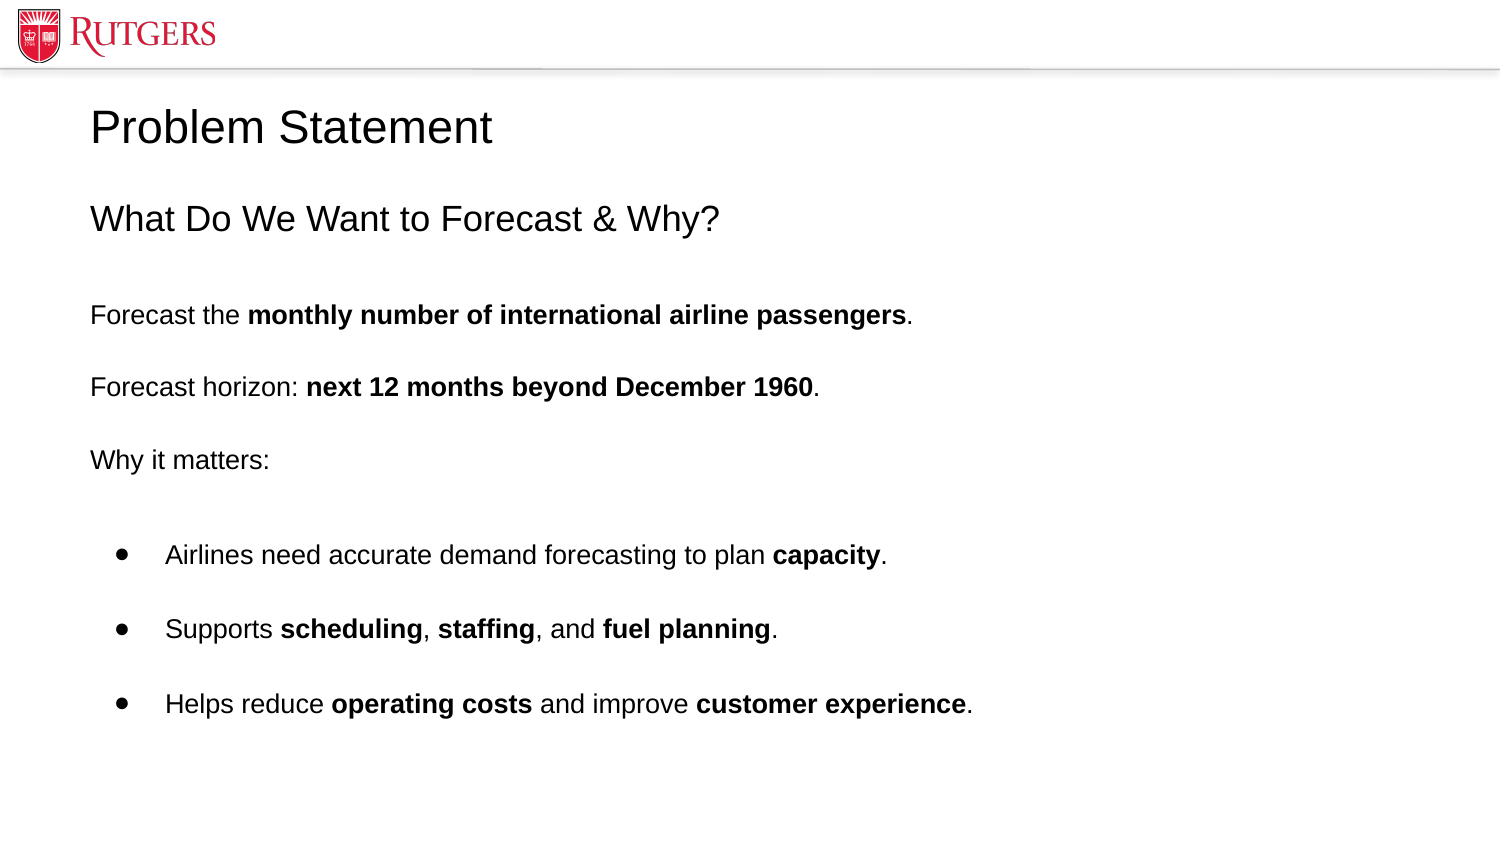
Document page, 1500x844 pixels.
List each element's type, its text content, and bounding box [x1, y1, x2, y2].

list What Do We Want to Forecast & Why? Forecast the monthly number of international airline passengers. Forecast horizon: next 12 months beyond December 1960. Why it matters: Airlines need accurate demand forecasting to plan capacity. Supports scheduling, staffing, and fuel planning. Helps reduce operating costs and improve customer experience. [75, 187, 1425, 746]
picture [18, 9, 215, 63]
title Problem Statement [75, 75, 1425, 175]
